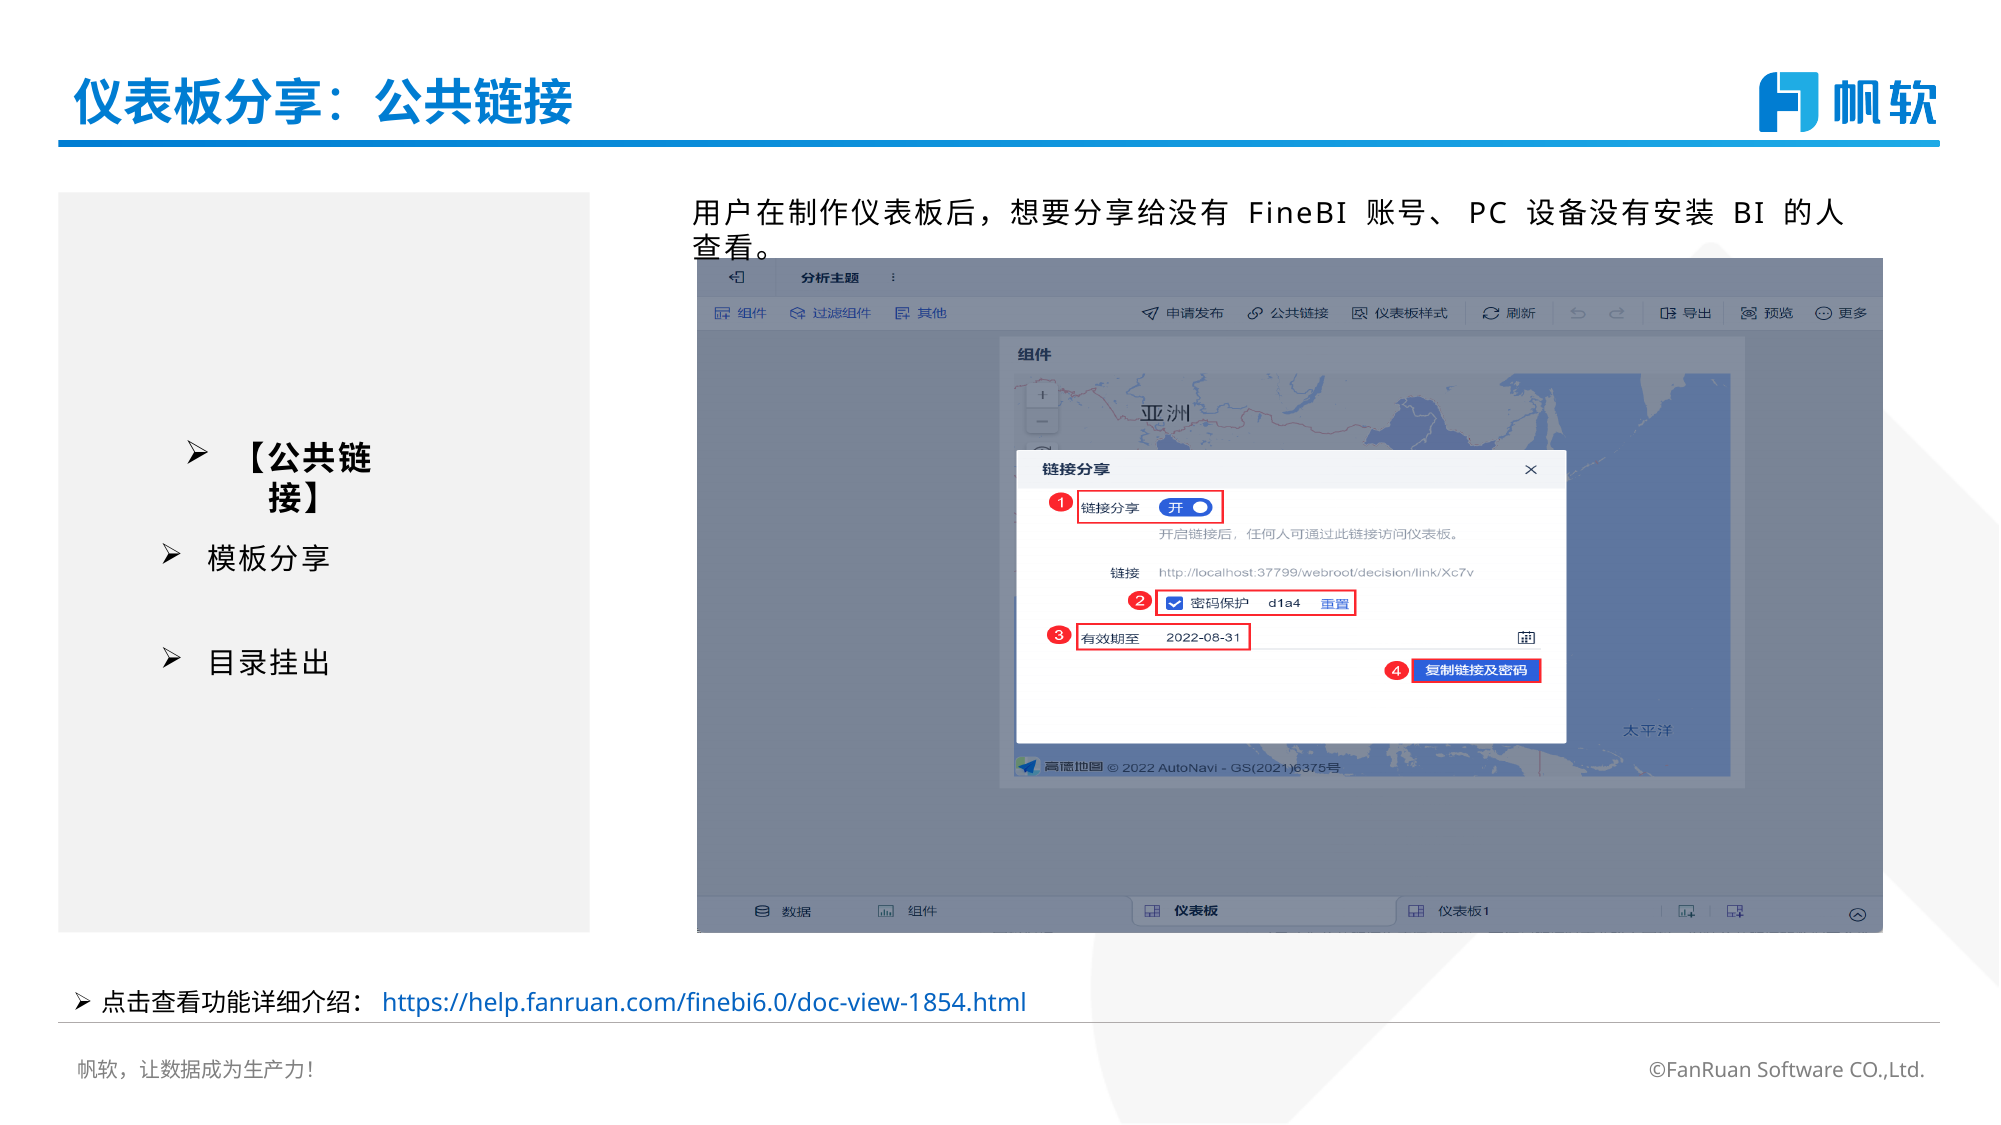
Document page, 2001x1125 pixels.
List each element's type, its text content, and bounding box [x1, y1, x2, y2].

text_box 【公共链接】 [148, 429, 411, 534]
text_box [57, 191, 591, 934]
title 仪表板分享：公共链接 [58, 69, 1696, 140]
text_box 目录挂出 [114, 637, 377, 741]
text_box 模板分享 [114, 533, 377, 637]
picture [0, 0, 1999, 1125]
text_box 用户在制作仪表板后，想要分享给没有 FineBI 账号、PC 设备没有安装 BI 的人查看。 [678, 187, 1883, 272]
text_box 点击查看功能详细介绍：https://help.fanruan.com/finebi6.0/doc-view-1854.html [58, 979, 1831, 1029]
